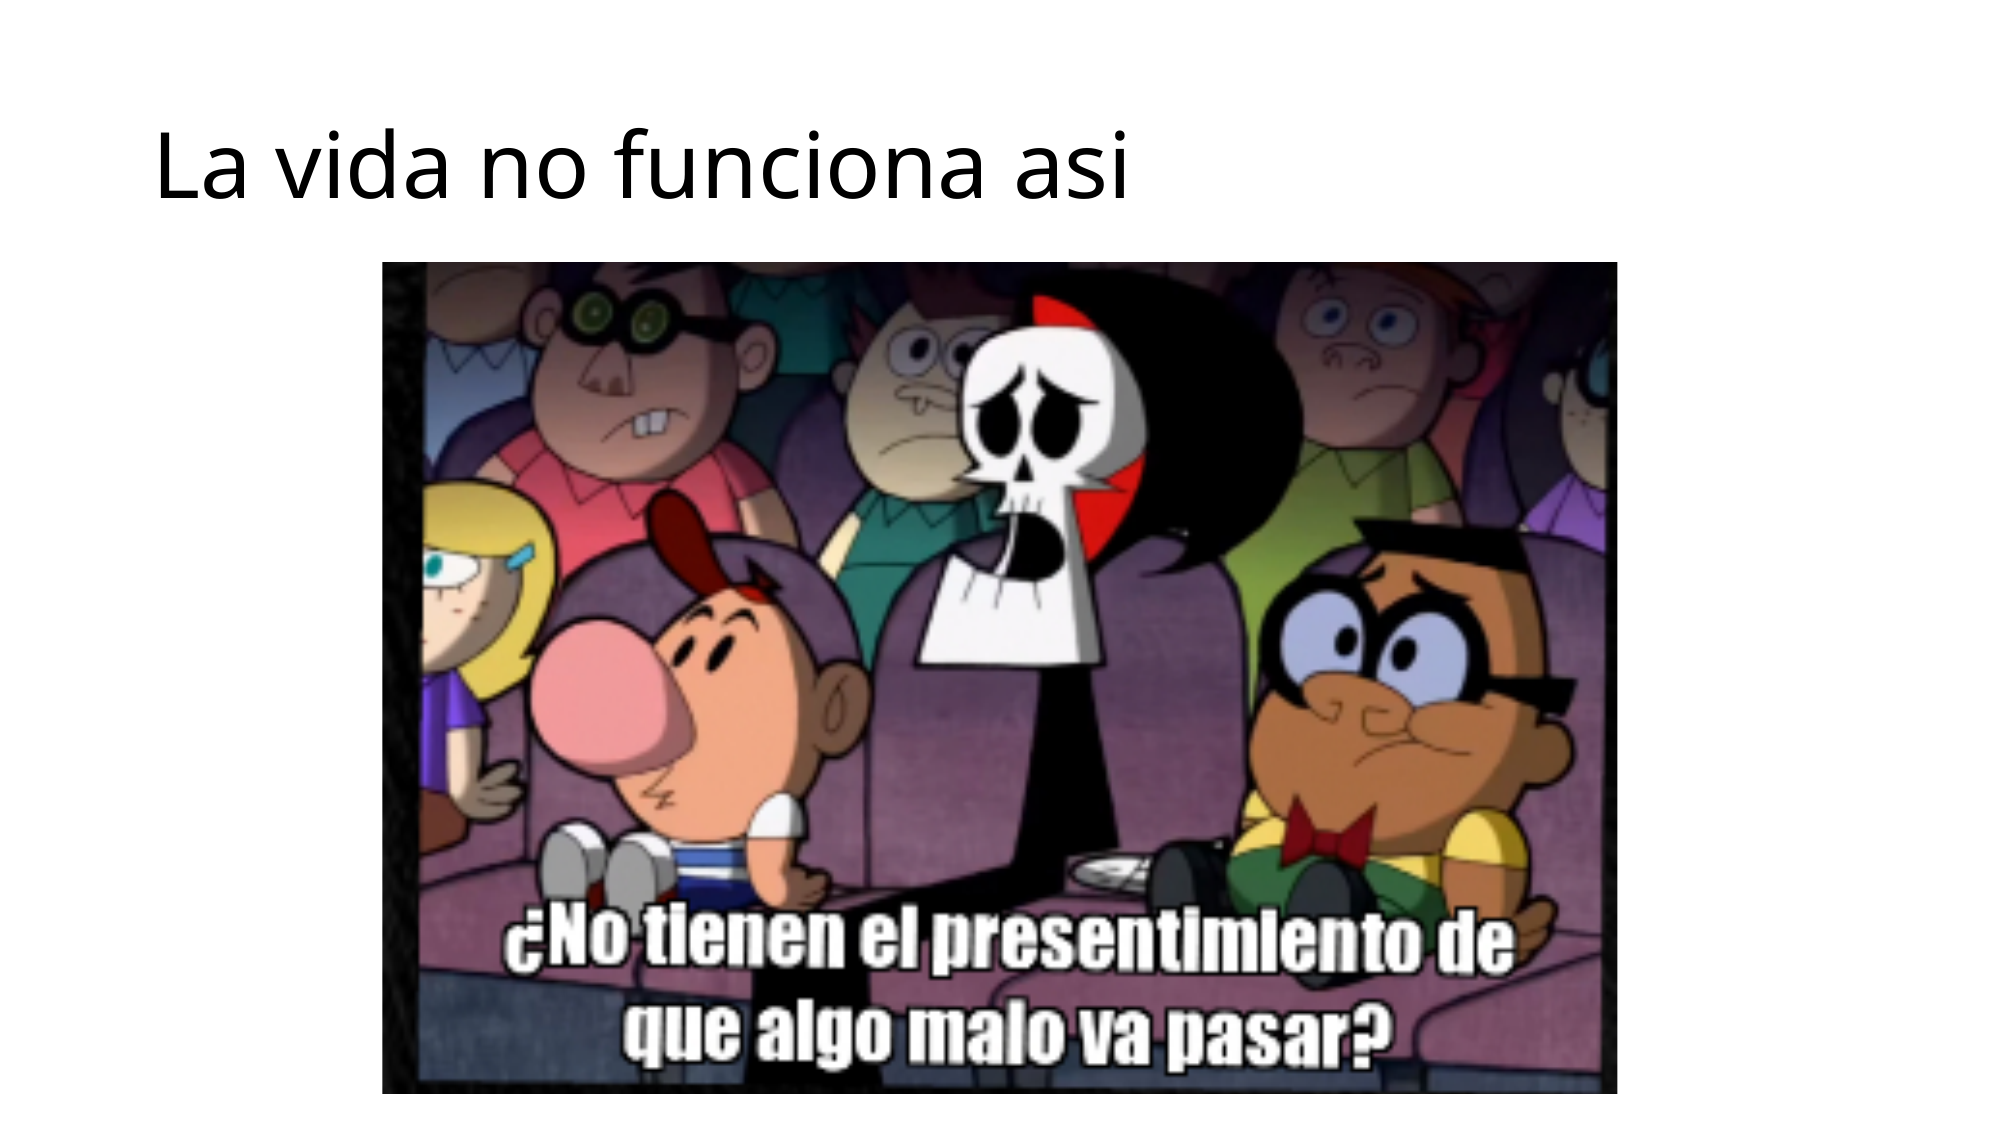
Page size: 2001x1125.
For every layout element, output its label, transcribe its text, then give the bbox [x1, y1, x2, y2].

title La vida no funciona asi [137, 59, 1863, 278]
picture [381, 262, 1618, 1095]
